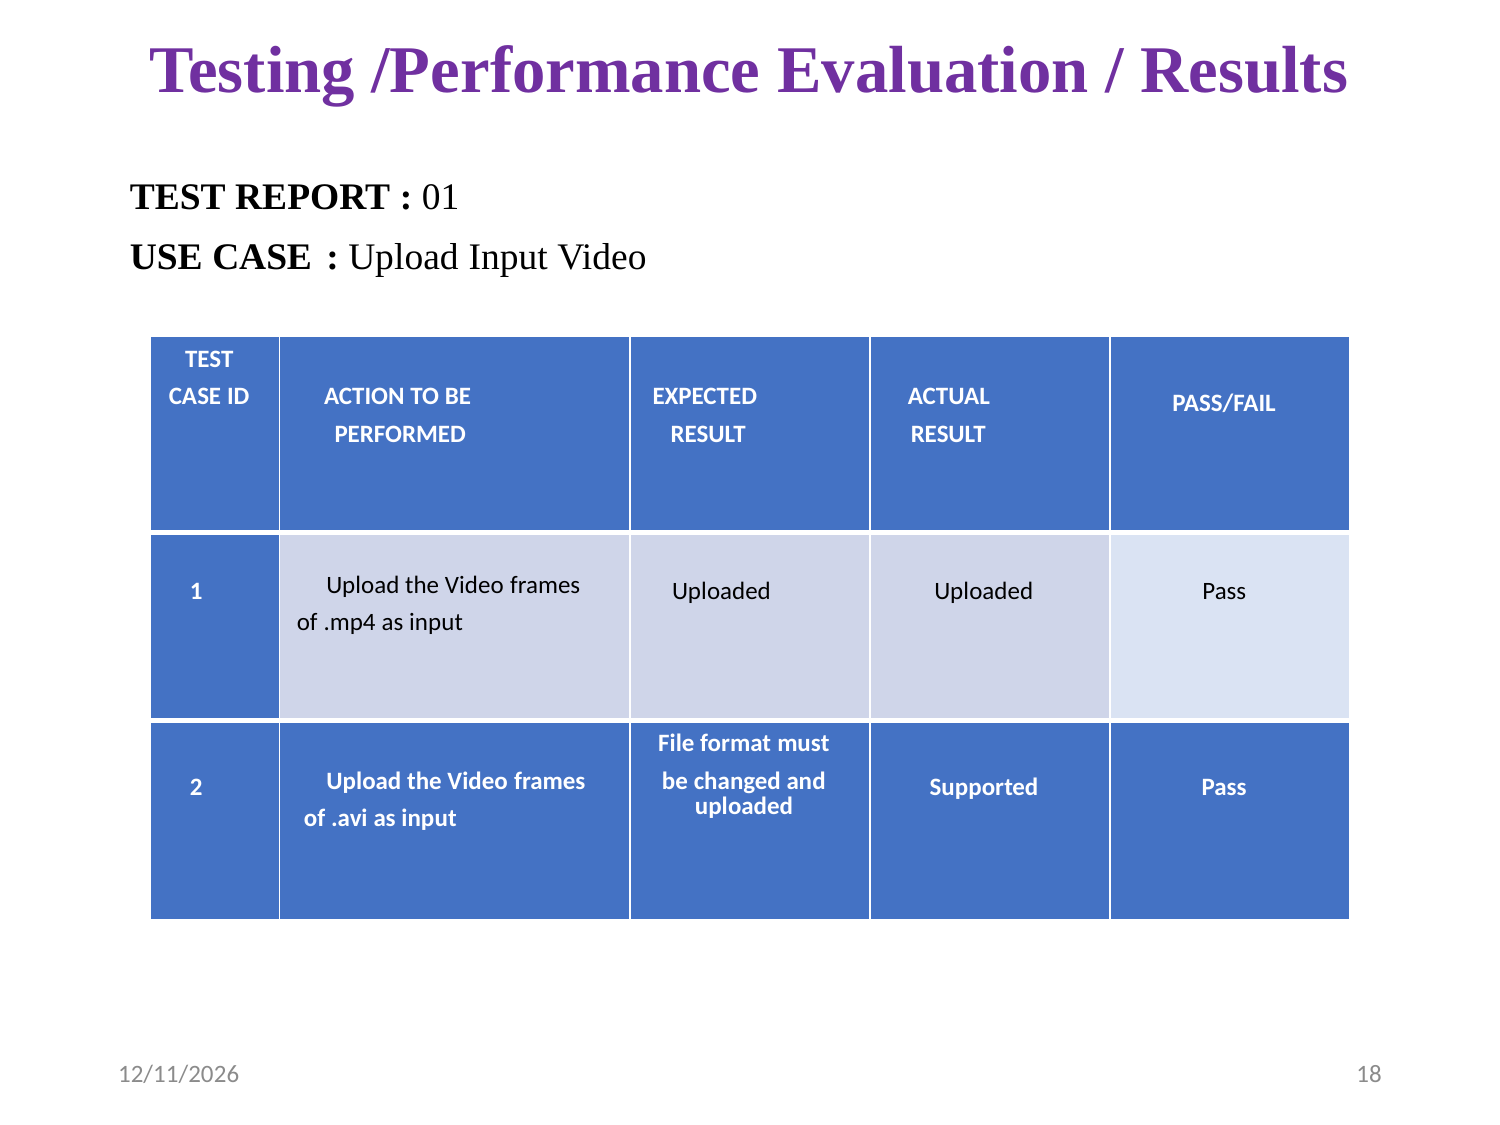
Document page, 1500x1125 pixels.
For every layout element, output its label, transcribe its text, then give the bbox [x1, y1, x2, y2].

table_cell Uploaded [871, 535, 1109, 718]
slide_number 18 [1059, 1042, 1397, 1103]
table_cell Supported [871, 723, 1109, 919]
table_header ACTUAL RESULT [871, 337, 1109, 530]
table_cell Upload the Video frames of .avi as input [280, 723, 629, 919]
table_cell Pass [1111, 723, 1349, 919]
table_header ACTION TO BE PERFORMED [280, 337, 629, 530]
table_cell 1 [151, 535, 279, 718]
table_cell File format must be changed and uploaded [631, 723, 869, 919]
table_header EXPECTED RESULT [631, 337, 869, 530]
title Testing /Performance Evaluation / Results [103, 27, 1397, 115]
table_cell Upload the Video frames of .mp4 as input [280, 535, 629, 718]
table_header PASS/FAIL [1111, 337, 1349, 530]
table_header TEST CASE ID [151, 337, 279, 530]
table_cell Uploaded [631, 535, 869, 718]
text_box TEST REPORT : 01 USE CASE : Upload Input Video [103, 164, 853, 284]
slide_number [103, 1042, 441, 1103]
table_cell Pass [1111, 535, 1349, 718]
table_cell 2 [151, 723, 279, 919]
